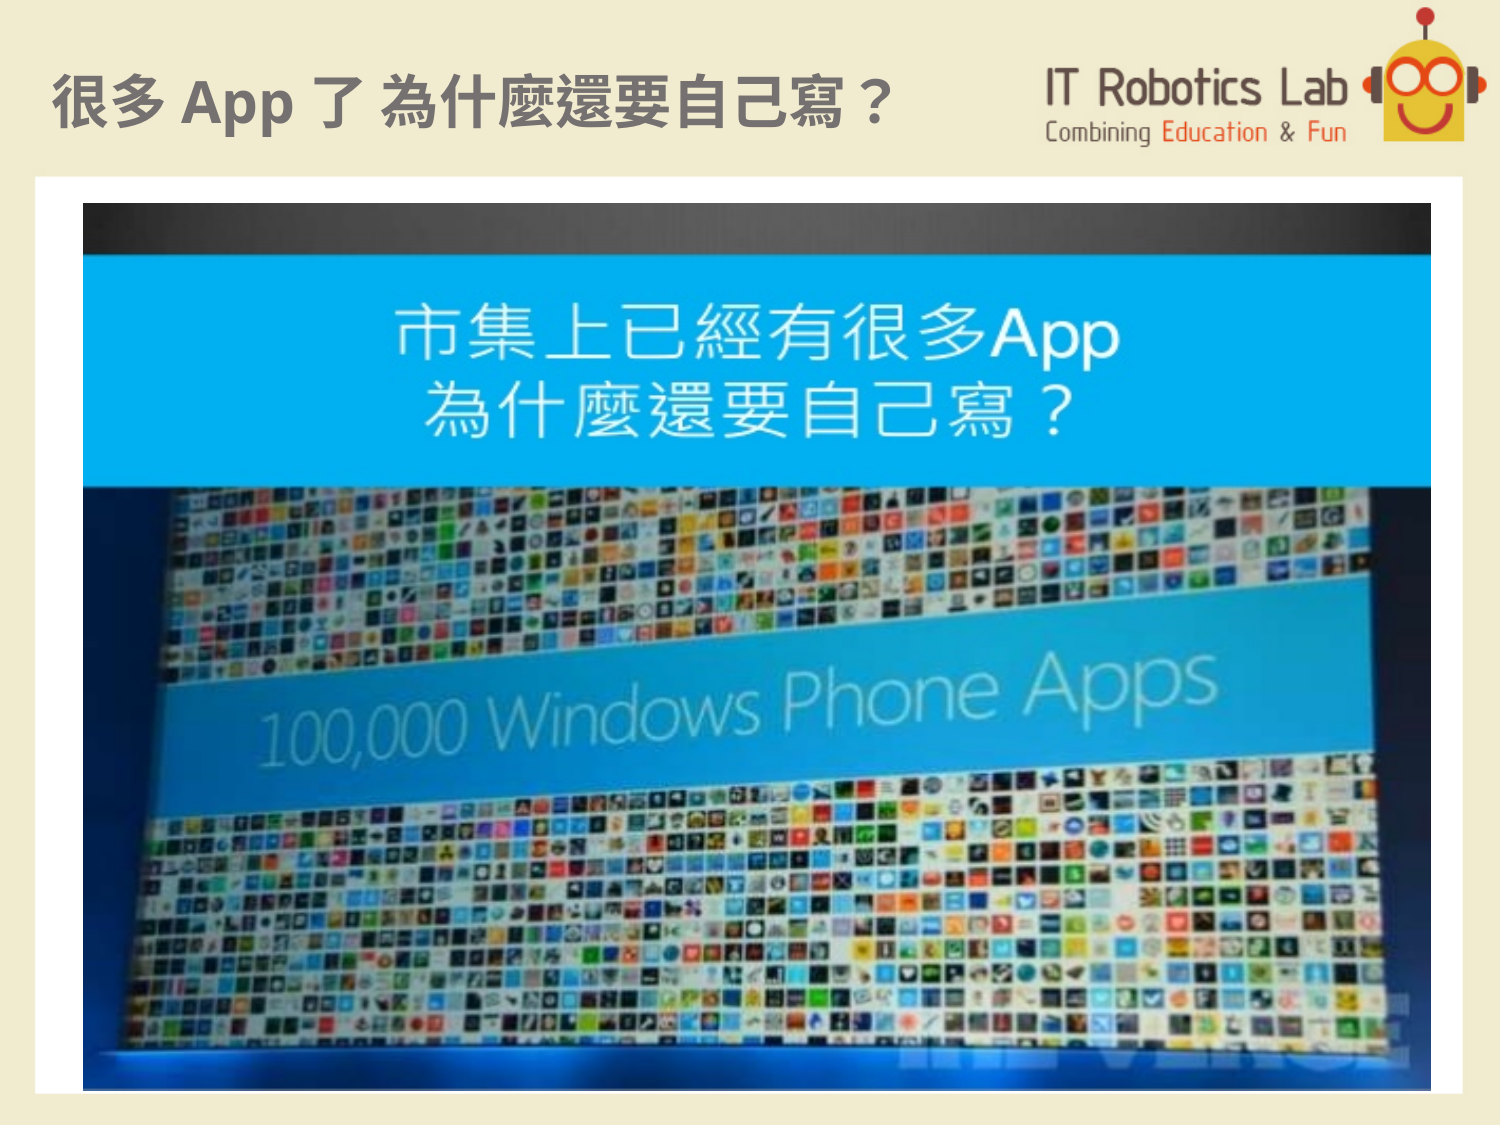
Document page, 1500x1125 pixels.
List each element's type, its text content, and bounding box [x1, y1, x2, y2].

title 很多App了 為什麼還要自己寫？ [36, 54, 896, 156]
picture [0, 0, 1500, 1125]
